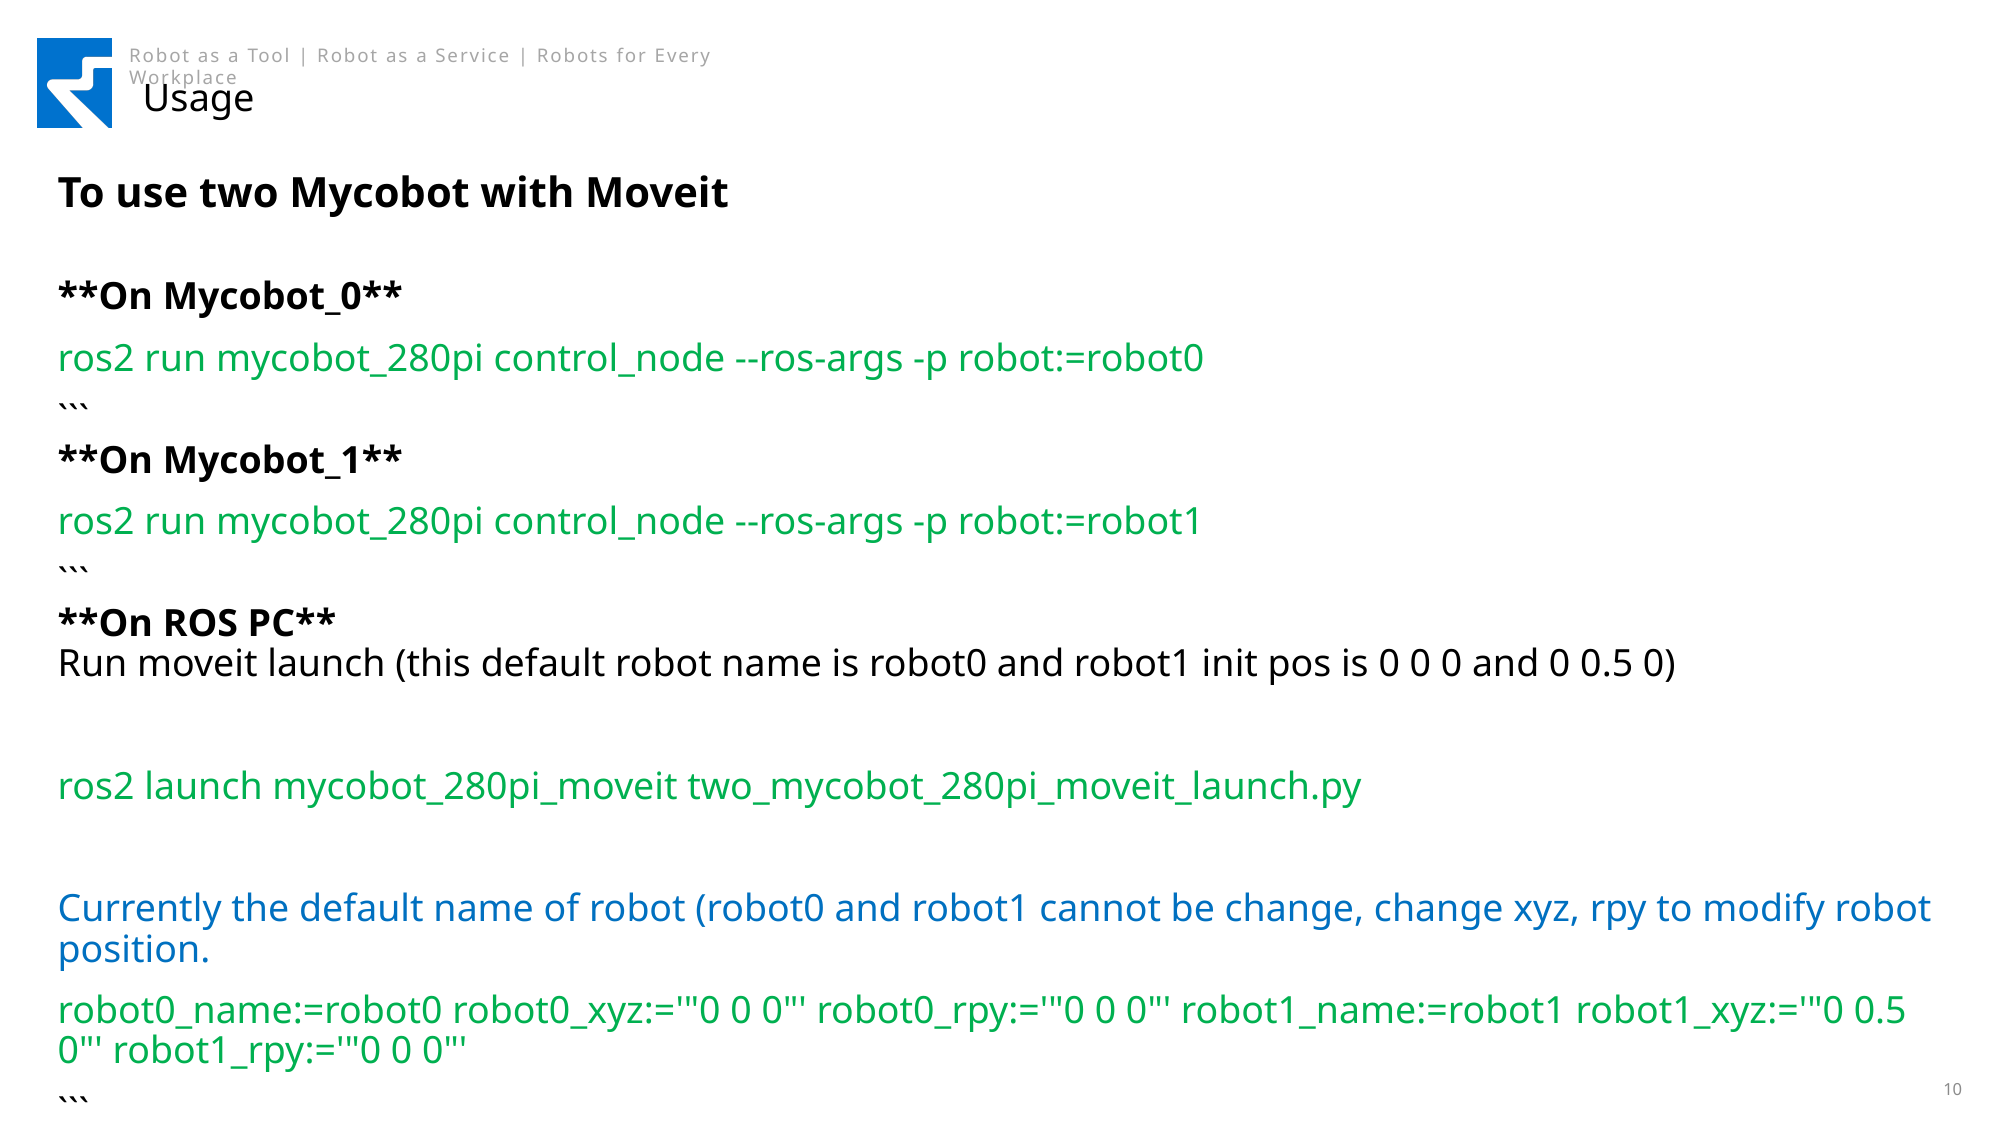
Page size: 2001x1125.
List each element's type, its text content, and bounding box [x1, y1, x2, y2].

list To use two Mycobot with Moveit **On Mycobot_0** ros2 run mycobot_280pi control_node --ros-args -p robot:=robot0 ``` **On Mycobot_1** ros2 run mycobot_280pi control_node --ros-args -p robot:=robot1 ``` **On ROS PC** Run moveit launch (this default robot name is robot0 and robot1 init pos is 0 0 0 and 0 0.5 0) ros2 launch mycobot_280pi_moveit two_mycobot_280pi_moveit_launch.py Currently the default name of robot (robot0 and robot1 cannot be change, change xyz, rpy to modify robot position. robot0_name:=robot0 robot0_xyz:='"0 0 0"' robot0_rpy:='"0 0 0"' robot1_name:=robot1 robot1_xyz:='"0 0.5 0"' robot1_rpy:='"0 0 0"' ``` [42, 163, 1958, 1079]
title Usage [127, 71, 1892, 128]
picture [37, 38, 112, 128]
